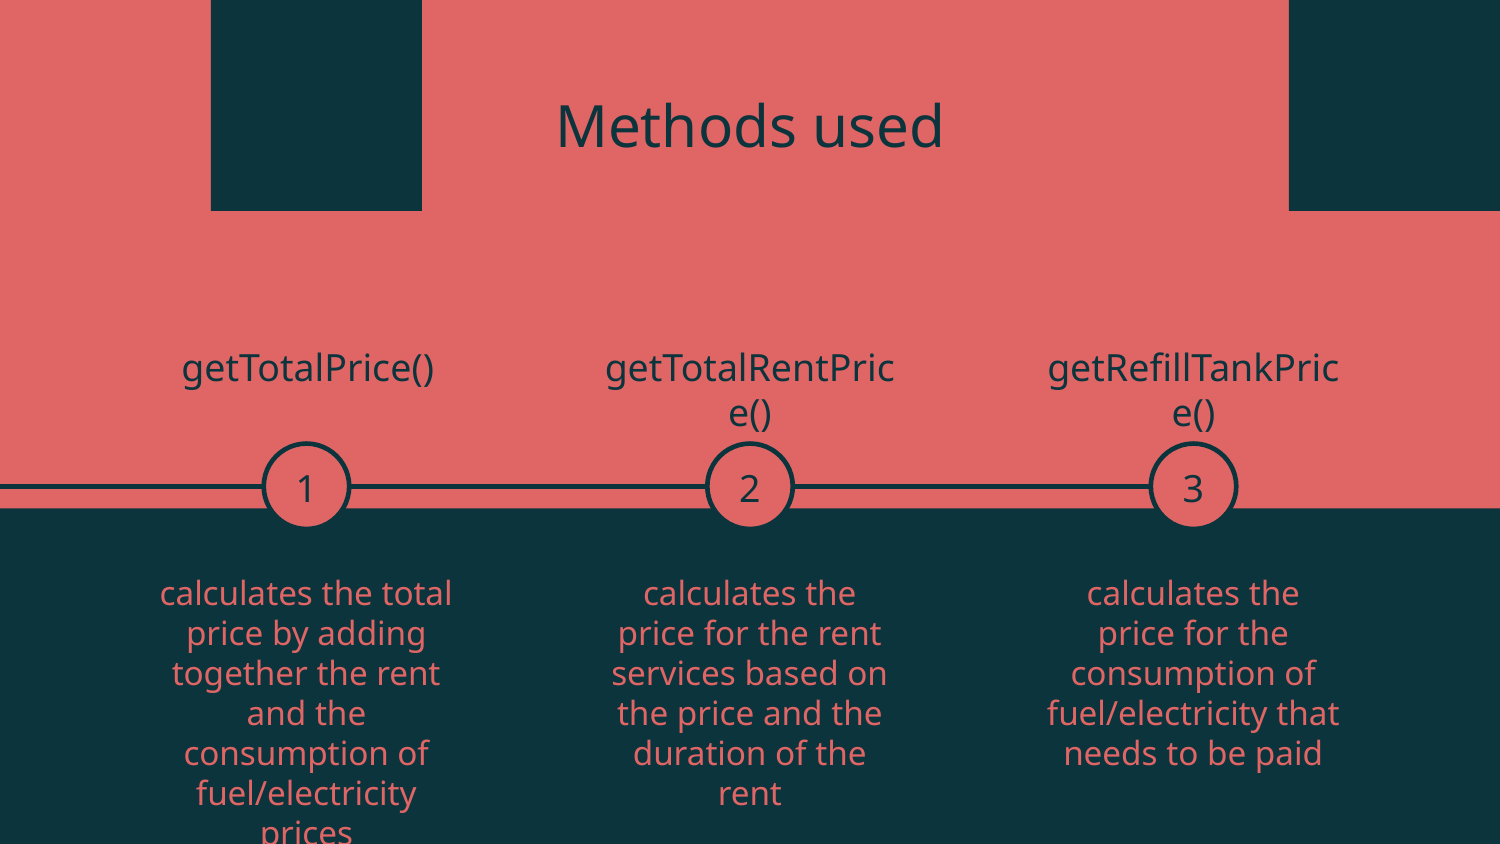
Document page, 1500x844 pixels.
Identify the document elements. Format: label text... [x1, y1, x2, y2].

title Methods used [51, 73, 1449, 168]
subtitle calculates the total price by adding together the rent and the consumption of fuel/electricity prices [142, 557, 471, 685]
subtitle calculates the price for the consumption of fuel/electricity that needs to be paid [1029, 557, 1358, 685]
title getTotalPrice() [143, 329, 472, 415]
text_box 2 [707, 443, 793, 530]
title getRefillTankPrice() [1029, 329, 1358, 415]
text_box 3 [1150, 443, 1237, 530]
title getTotalRentPrice() [585, 329, 915, 415]
text_box 1 [263, 443, 350, 530]
subtitle calculates the price for the rent services based on the price and the duration of the rent [585, 557, 915, 685]
